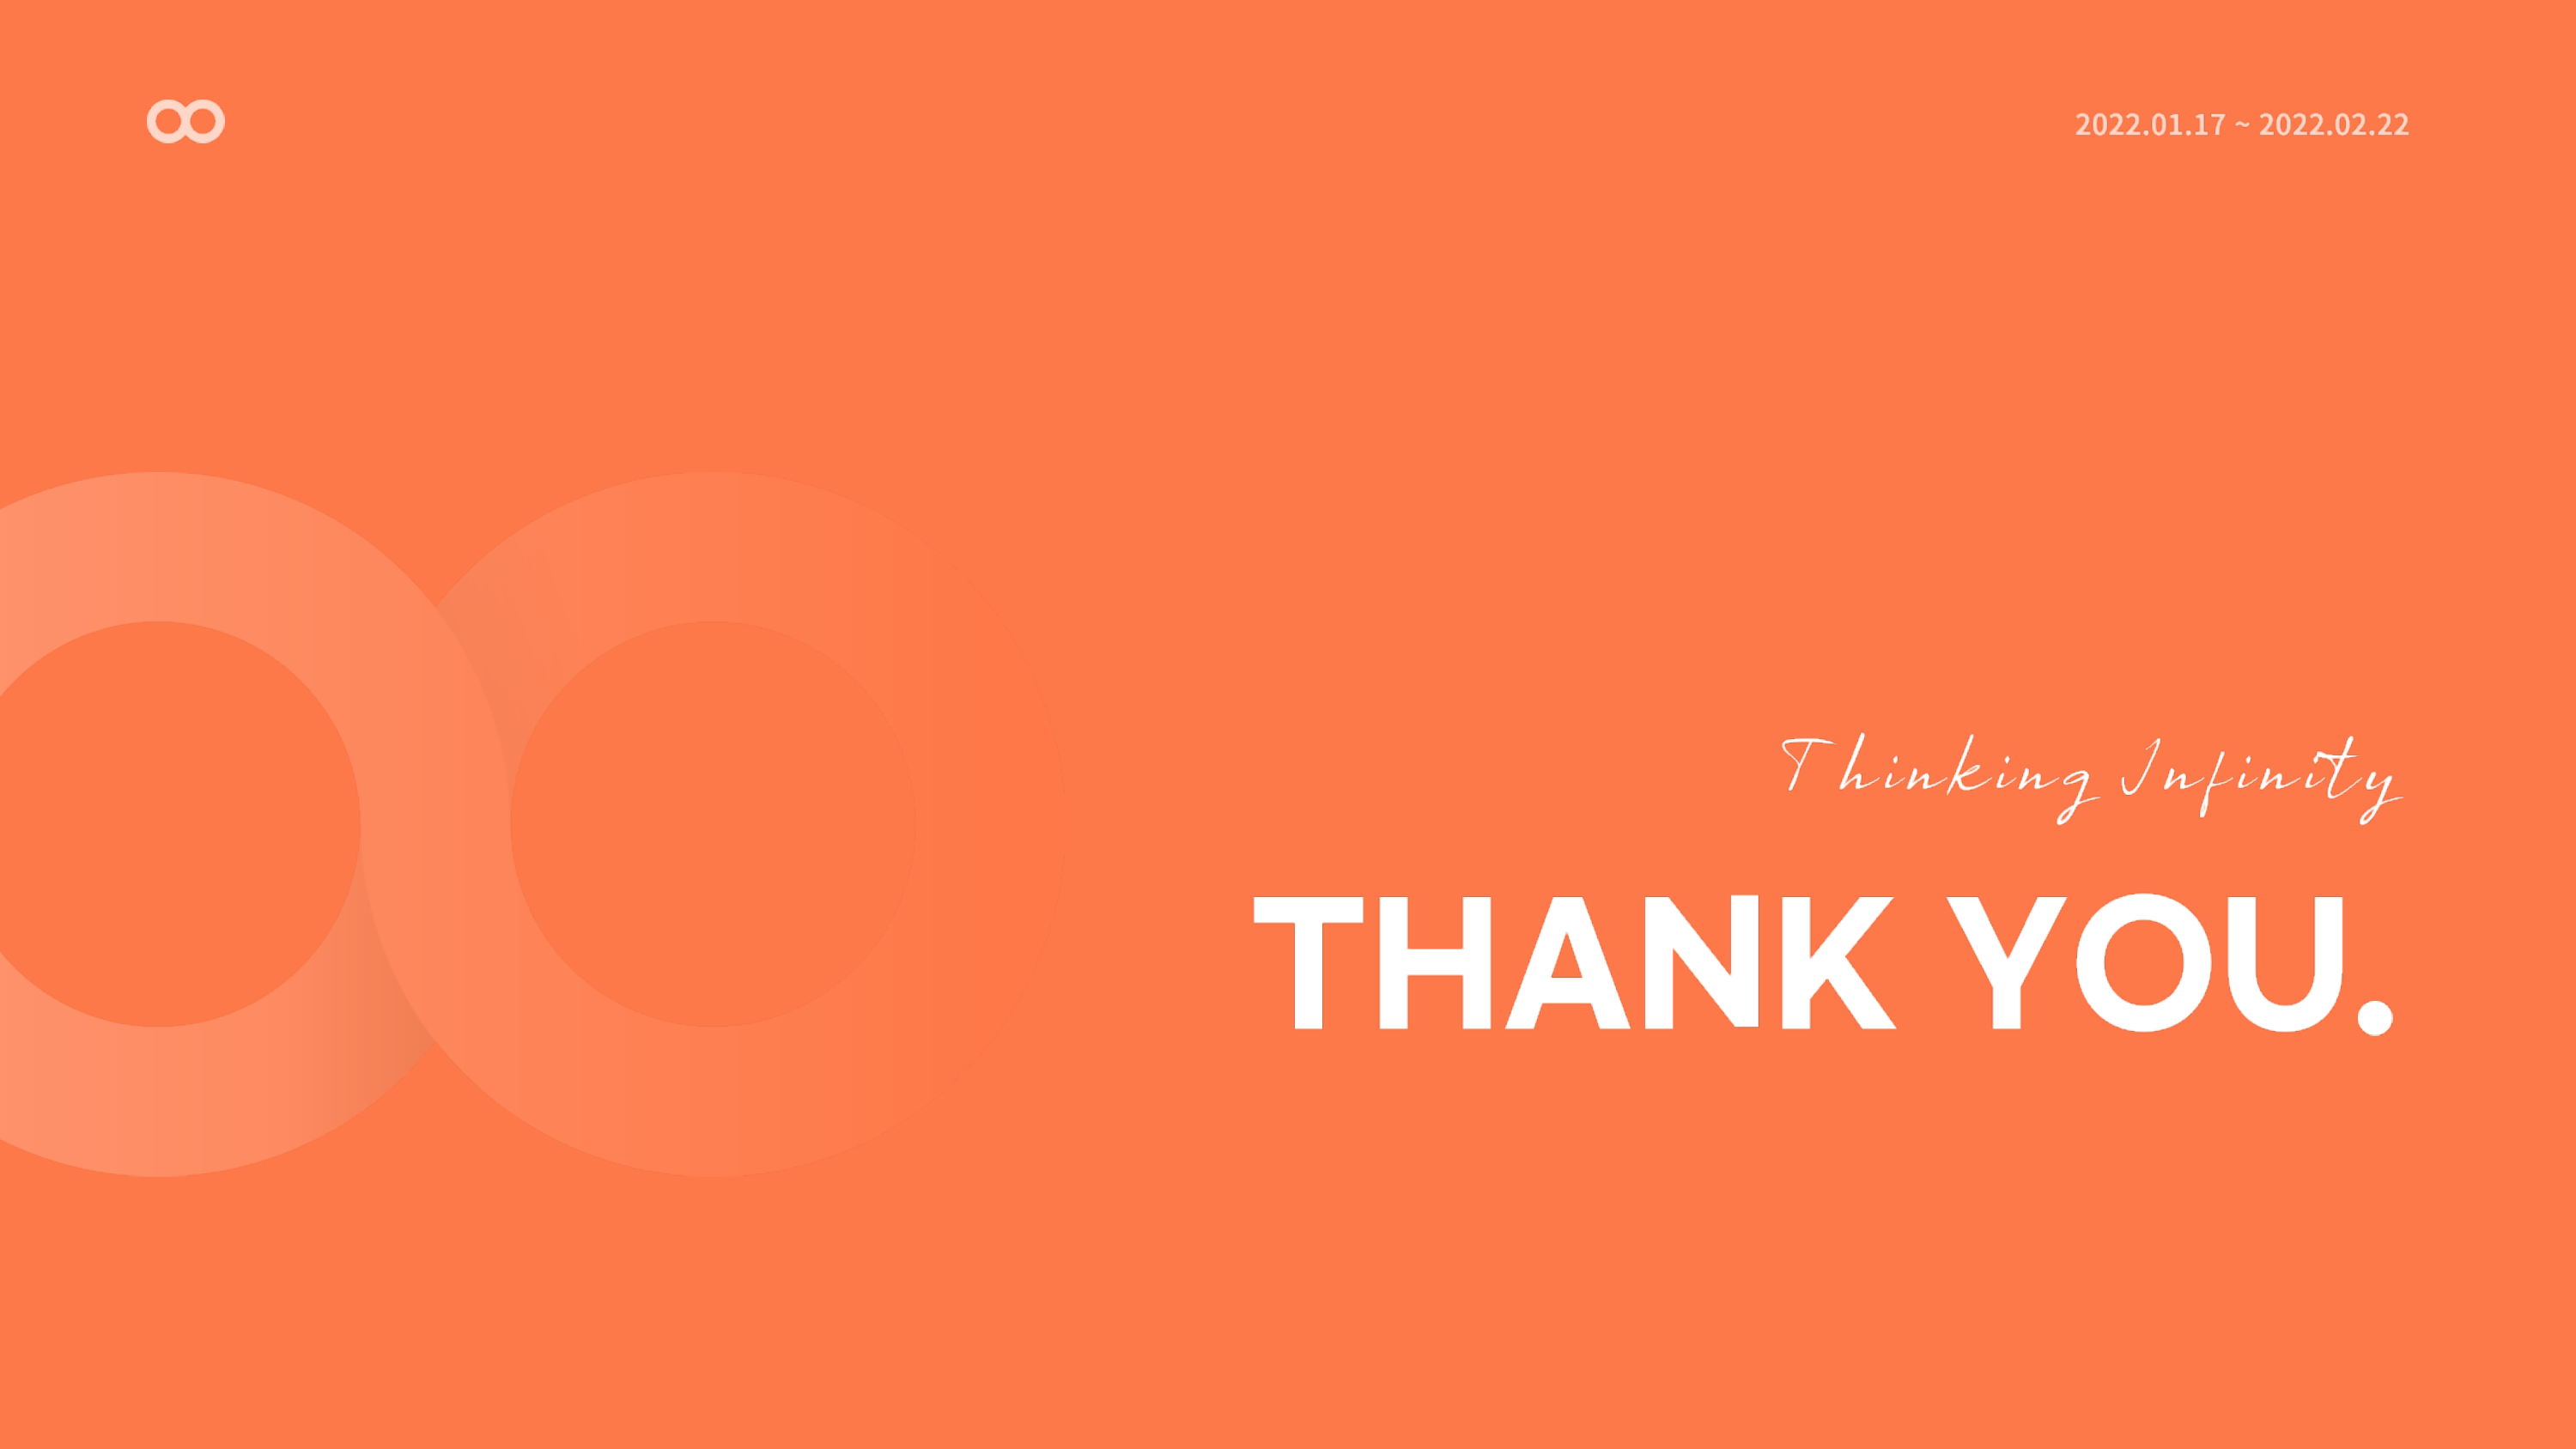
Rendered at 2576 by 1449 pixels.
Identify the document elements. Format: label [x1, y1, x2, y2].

text_box [0, 472, 1066, 1177]
picture [1985, 99, 2422, 149]
text_box [147, 100, 225, 144]
text_box [2358, 1001, 2393, 1036]
picture [1066, 696, 2448, 1106]
